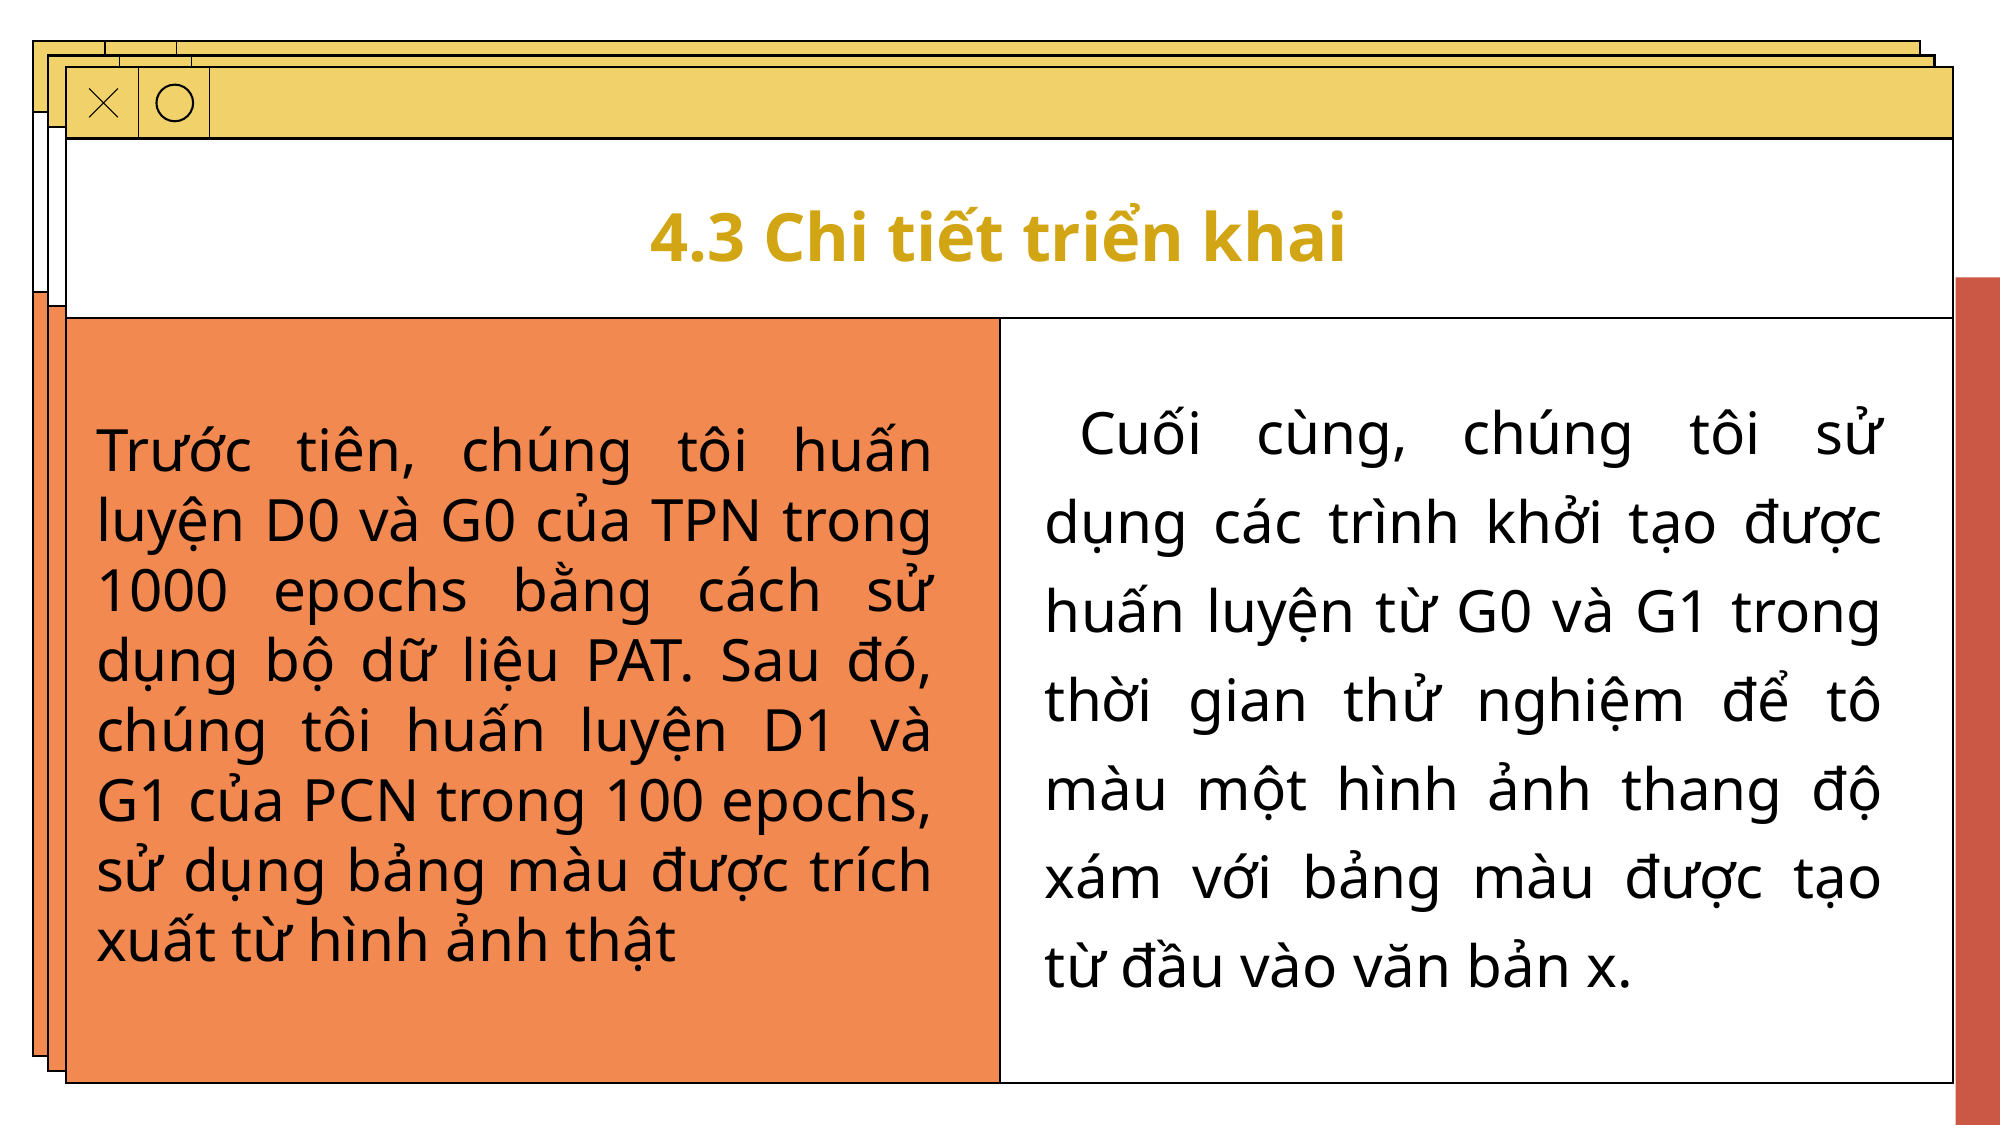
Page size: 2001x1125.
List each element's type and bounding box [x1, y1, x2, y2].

text_box [65, 67, 1953, 1083]
text_box [32, 40, 1920, 1057]
text_box [1955, 276, 2000, 1125]
text_box [47, 55, 1935, 1071]
